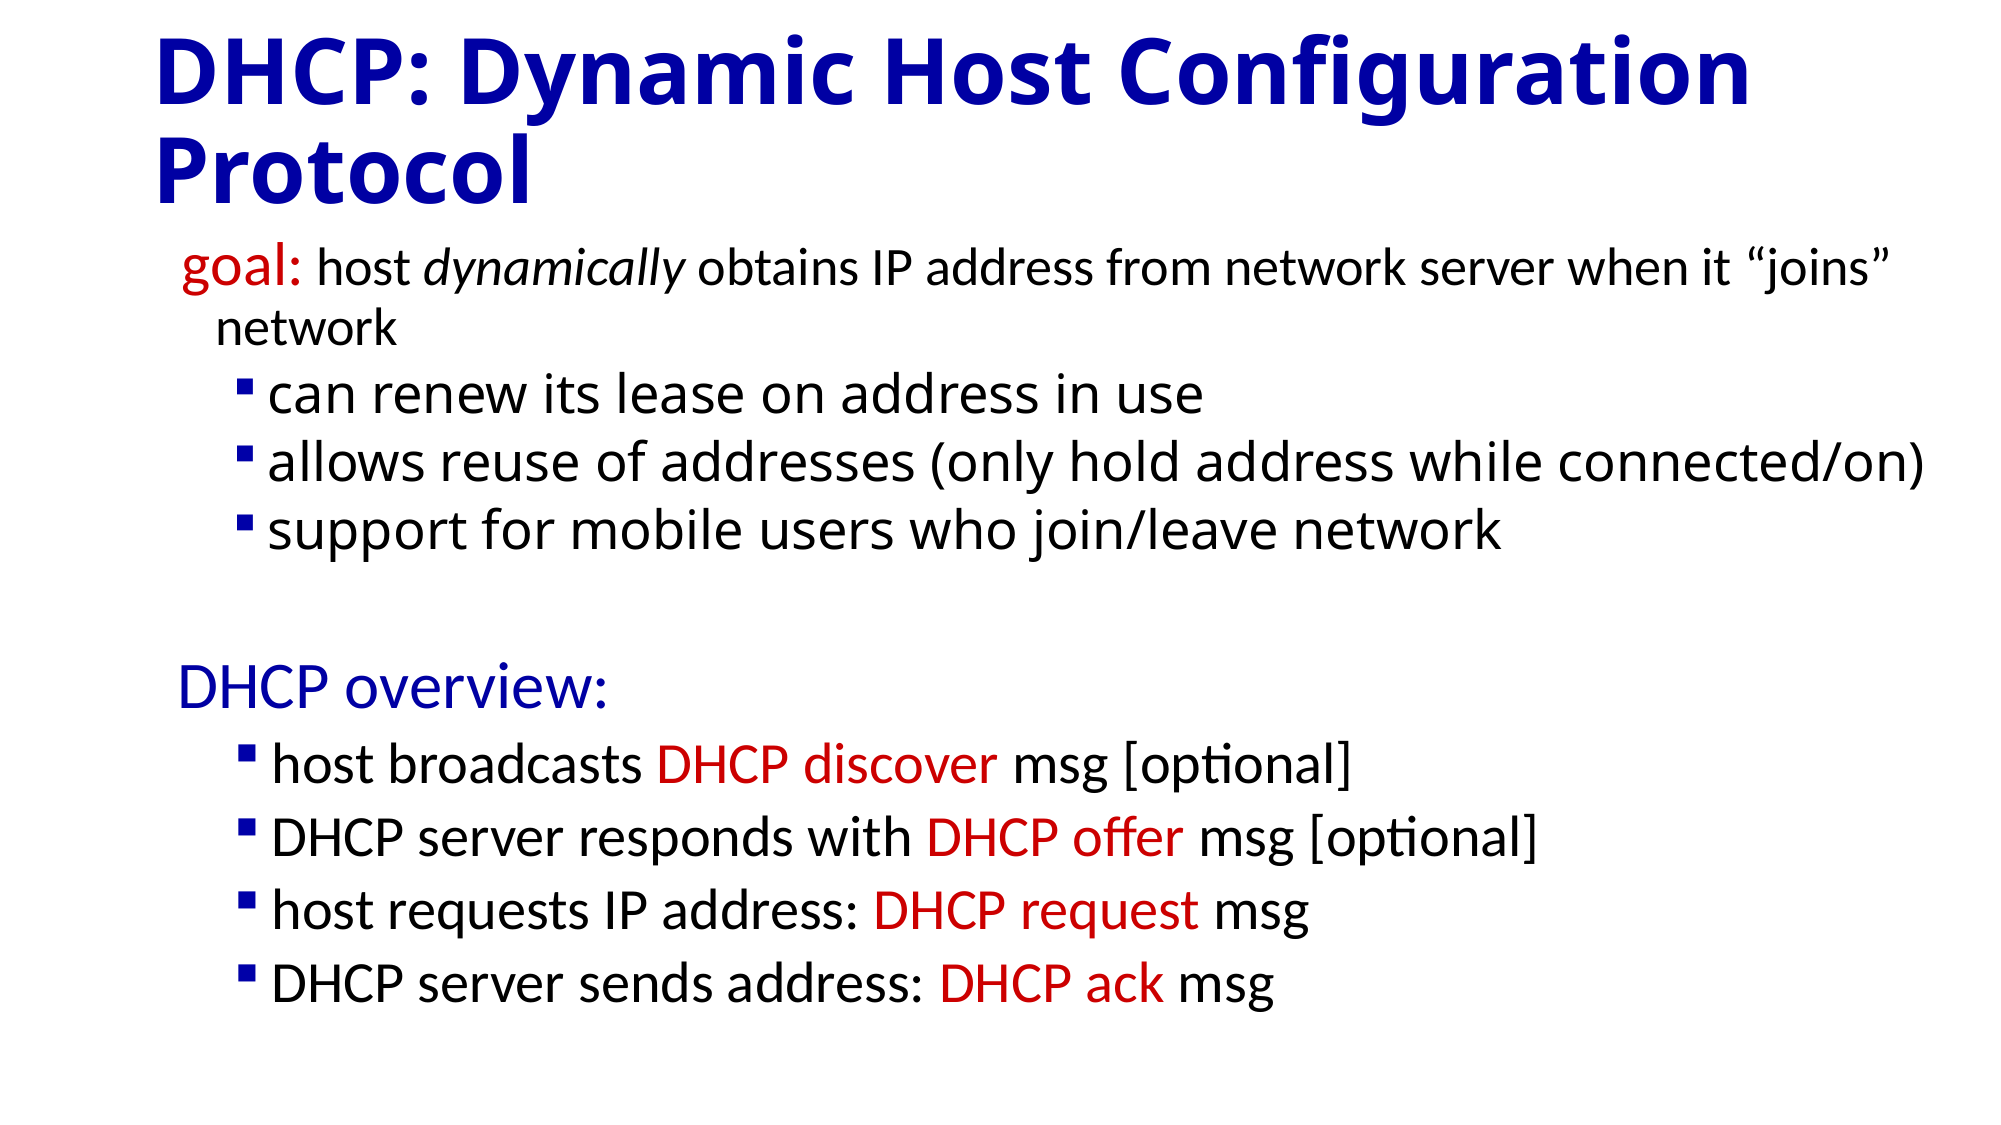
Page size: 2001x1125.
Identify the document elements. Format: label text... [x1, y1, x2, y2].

text_box goal: host dynamically obtains IP address from network server when it “joins” network can renew its lease on address in use allows reuse of addresses (only hold address while connected/on) support for mobile users who join/leave network [146, 224, 1968, 605]
text_box DHCP overview: host broadcasts DHCP discover msg [optional] DHCP server responds with DHCP offer msg [optional] host requests IP address: DHCP request msg DHCP server sends address: DHCP ack msg [142, 643, 1963, 1028]
title DHCP: Dynamic Host Configuration Protocol [137, 51, 1863, 198]
